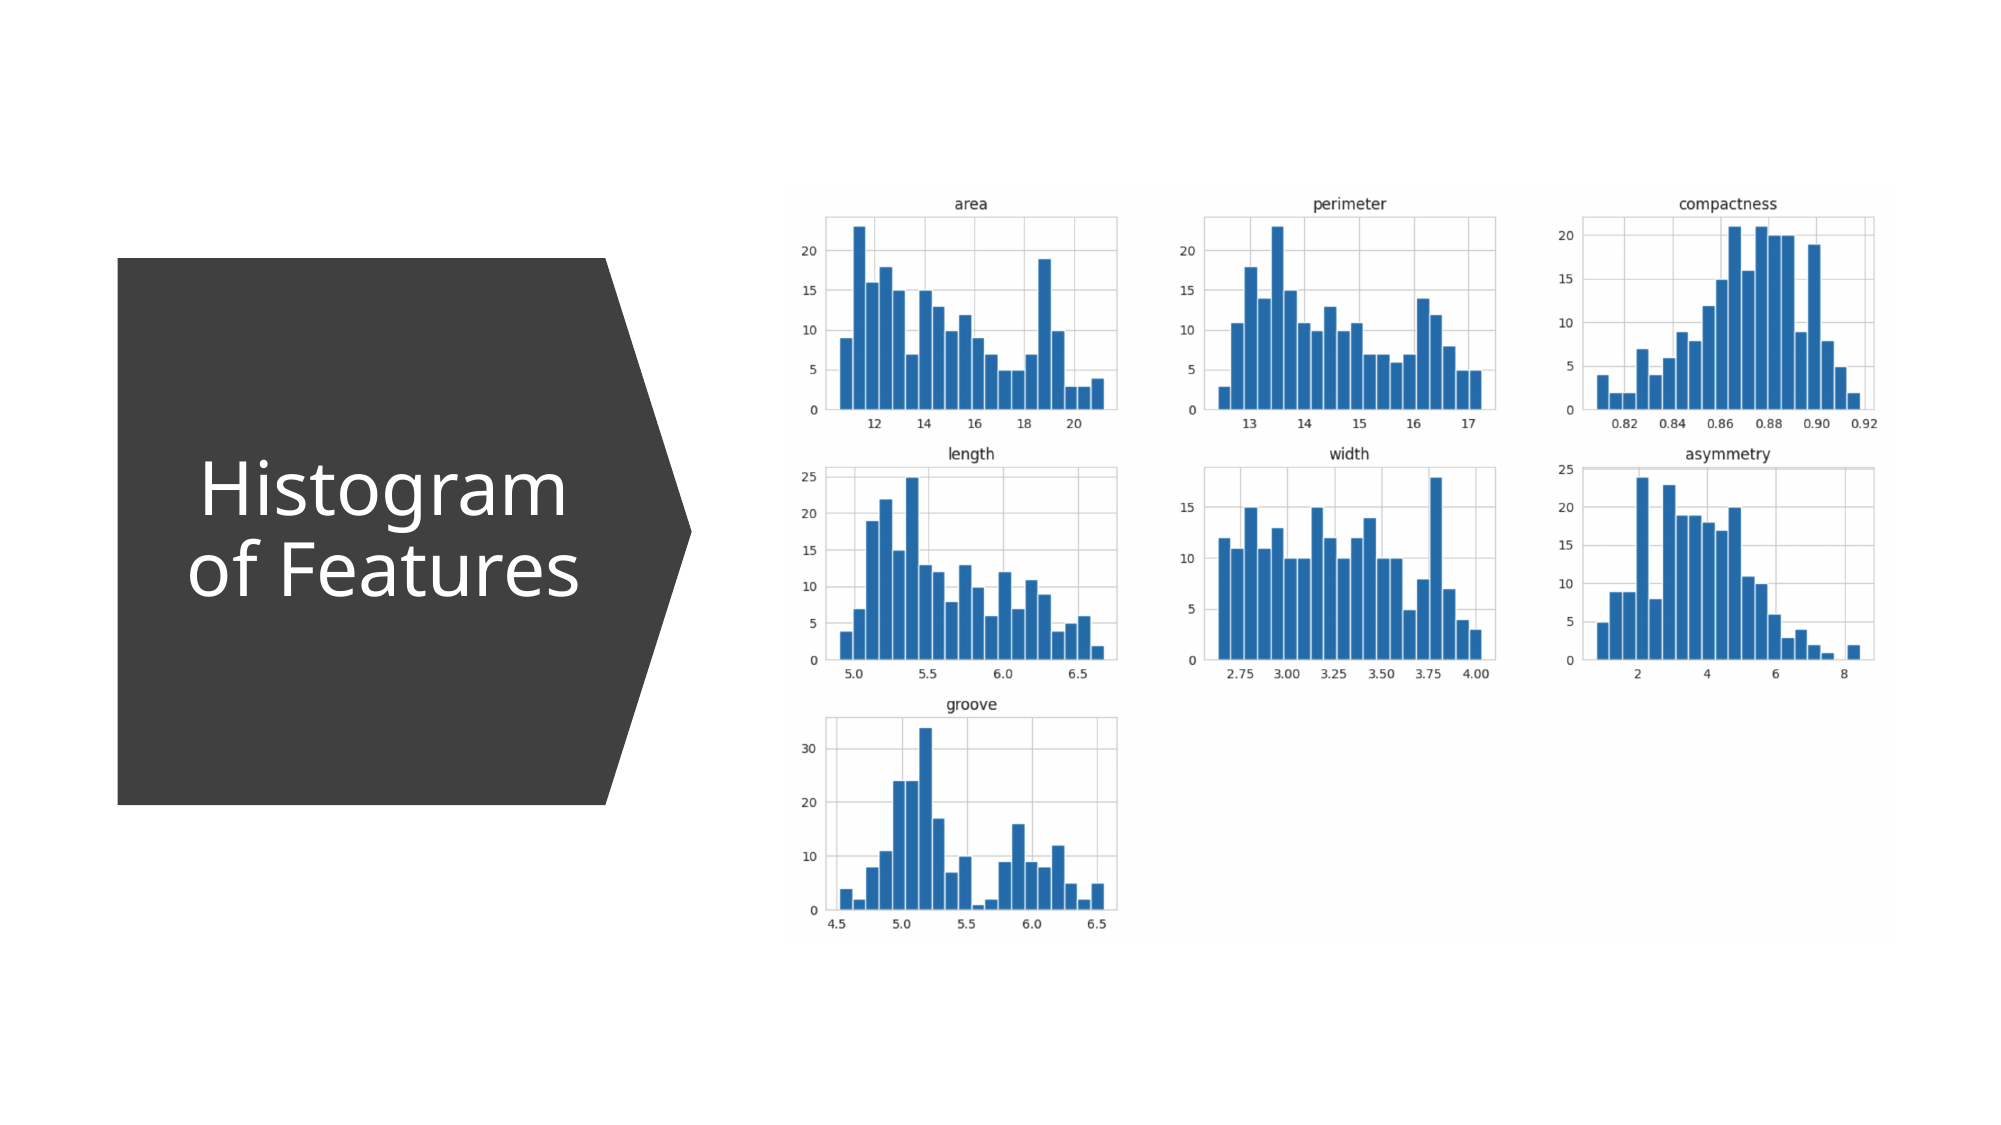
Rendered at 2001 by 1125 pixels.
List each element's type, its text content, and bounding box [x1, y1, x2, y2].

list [783, 185, 1896, 940]
title Histogram of Features [168, 322, 601, 741]
text_box [116, 257, 693, 807]
